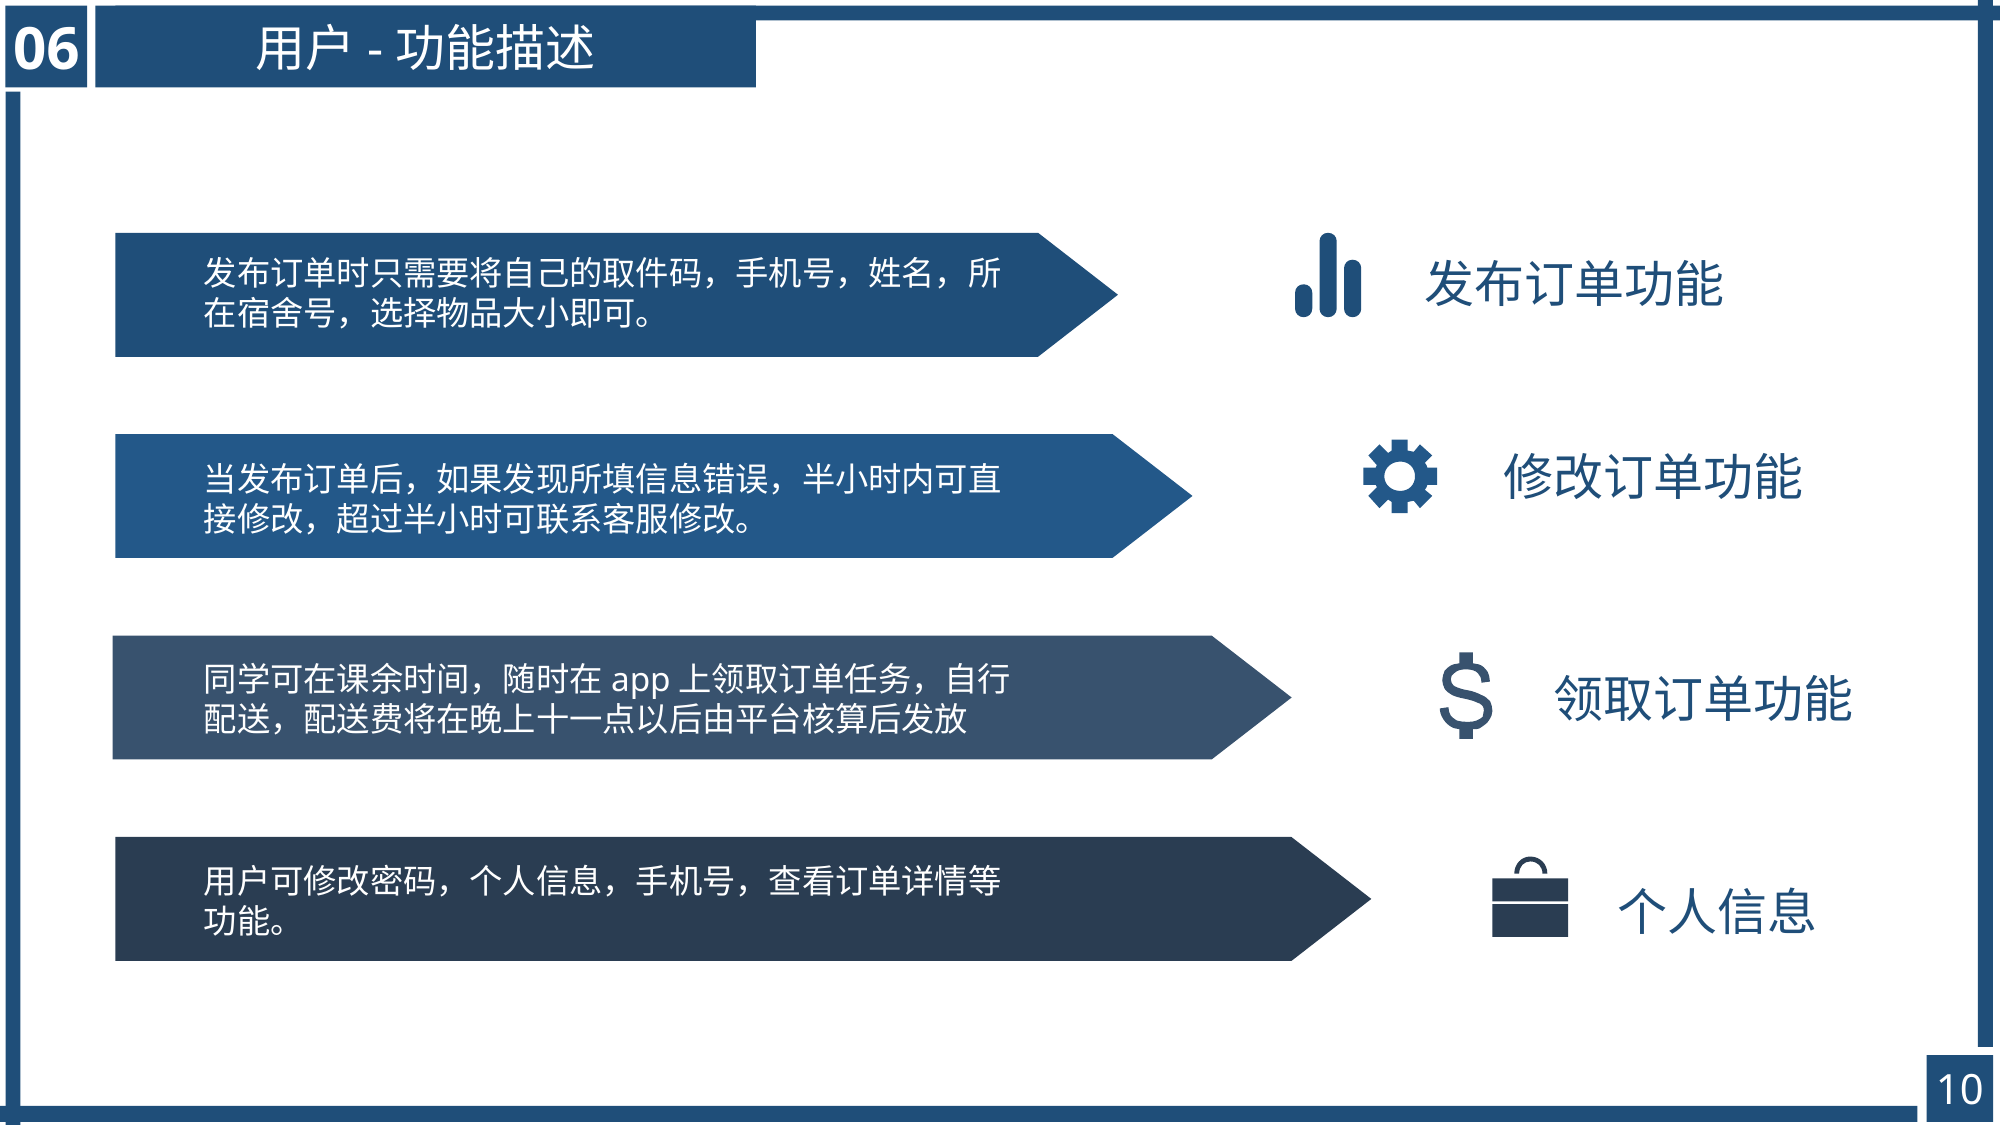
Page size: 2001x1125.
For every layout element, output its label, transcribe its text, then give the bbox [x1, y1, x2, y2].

text_box [1993, 5, 2000, 21]
text_box [1842, 1055, 2000, 1125]
text_box [115, 836, 1372, 961]
text_box 用户可修改密码，个人信息，手机号，查看订单详情等功能。 [189, 852, 1030, 948]
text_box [1492, 856, 1569, 938]
text_box 06 [5, 5, 88, 88]
text_box 当发布订单后，如果发现所填信息错误，半小时内可直接修改，超过半小时可联系客服修改。 [189, 451, 1030, 546]
text_box [1439, 652, 1493, 739]
text_box 个人信息 [1602, 872, 1833, 948]
text_box 发布订单时只需要将自己的取件码，手机号，姓名，所在宿舍号，选择物品大小即可。 [189, 244, 1030, 340]
text_box [1363, 439, 1438, 514]
text_box 领取订单功能 [1538, 659, 1869, 735]
text_box [1977, 0, 1993, 1047]
text_box [112, 635, 1292, 760]
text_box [1294, 232, 1362, 318]
text_box [756, 5, 1977, 21]
text_box 发布订单功能 [1409, 244, 1740, 320]
text_box 用户-功能描述 [95, 5, 756, 88]
text_box [21, 1105, 1918, 1122]
text_box [115, 434, 1193, 558]
text_box [0, 1105, 5, 1122]
text_box 同学可在课余时间，随时在app上领取订单任务，自行配送，配送费将在晚上十一点以后由平台核算后发放 [189, 650, 1030, 746]
text_box [5, 91, 21, 1125]
text_box 修改订单功能 [1489, 437, 1819, 513]
text_box [115, 232, 1118, 357]
